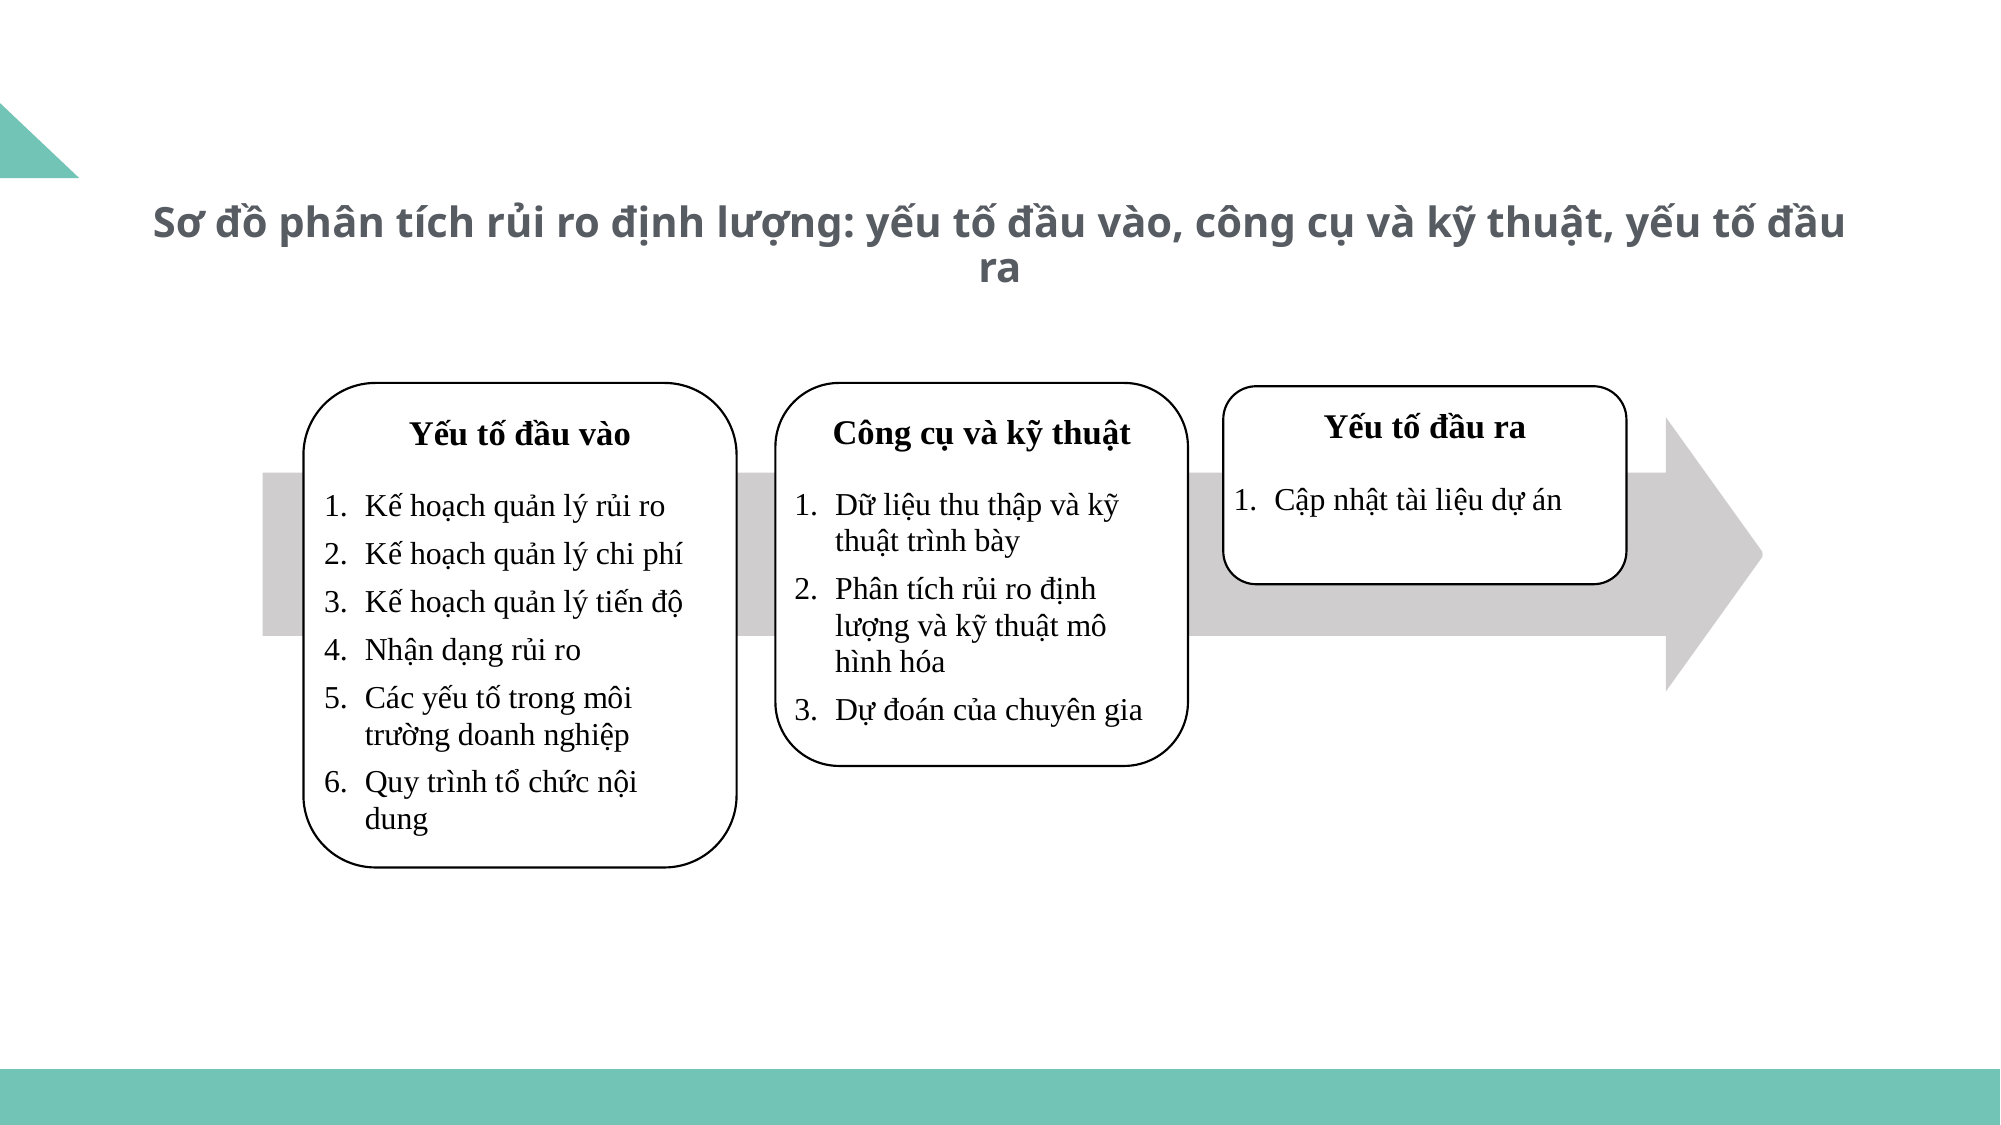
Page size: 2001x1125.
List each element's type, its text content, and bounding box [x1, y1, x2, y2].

title Sơ đồ phân tích rủi ro định lượng: yếu tố đầu vào, công cụ và kỹ thuật, yếu tố đầu ra [137, 193, 1863, 272]
picture [237, 333, 1763, 977]
